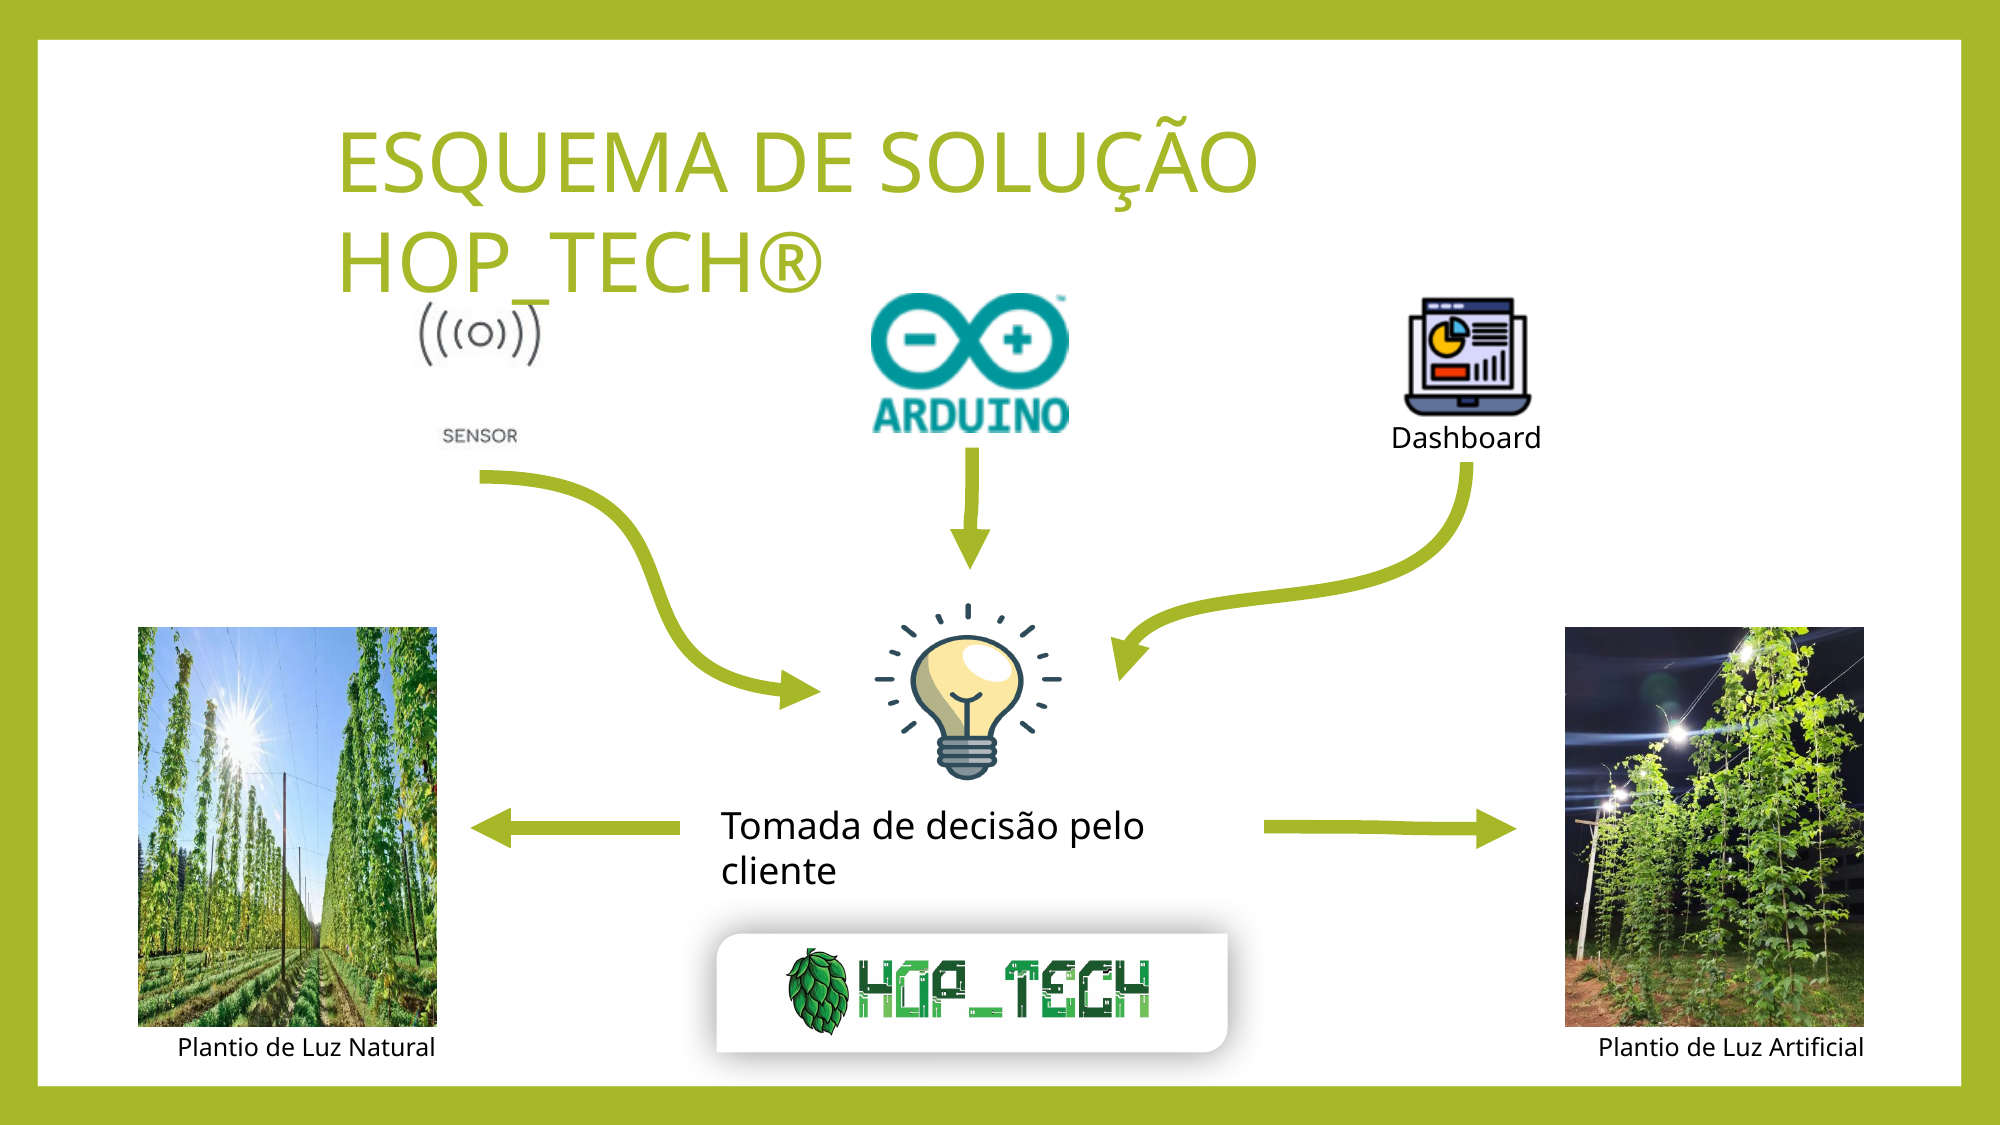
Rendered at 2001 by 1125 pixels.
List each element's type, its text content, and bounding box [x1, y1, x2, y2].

picture [138, 627, 438, 1027]
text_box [909, 507, 1033, 511]
text_box Tomada de decisão pelo cliente [706, 794, 1239, 900]
text_box [36, 38, 1963, 1088]
text_box ESQUEMA DE SOLUÇÃO HOP_TECH® [320, 102, 1781, 417]
picture [849, 595, 1087, 789]
picture [1565, 627, 1864, 1027]
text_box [1263, 826, 1518, 830]
picture [870, 293, 1070, 433]
text_box Plantio de Luz Natural [162, 1023, 461, 1069]
picture [1398, 287, 1538, 427]
text_box Dashboard [1407, 412, 1581, 463]
text_box Plantio de Luz Artificial [1583, 1023, 1882, 1069]
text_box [542, 413, 759, 756]
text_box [1183, 398, 1403, 747]
picture [723, 940, 1221, 1046]
picture [354, 227, 605, 478]
